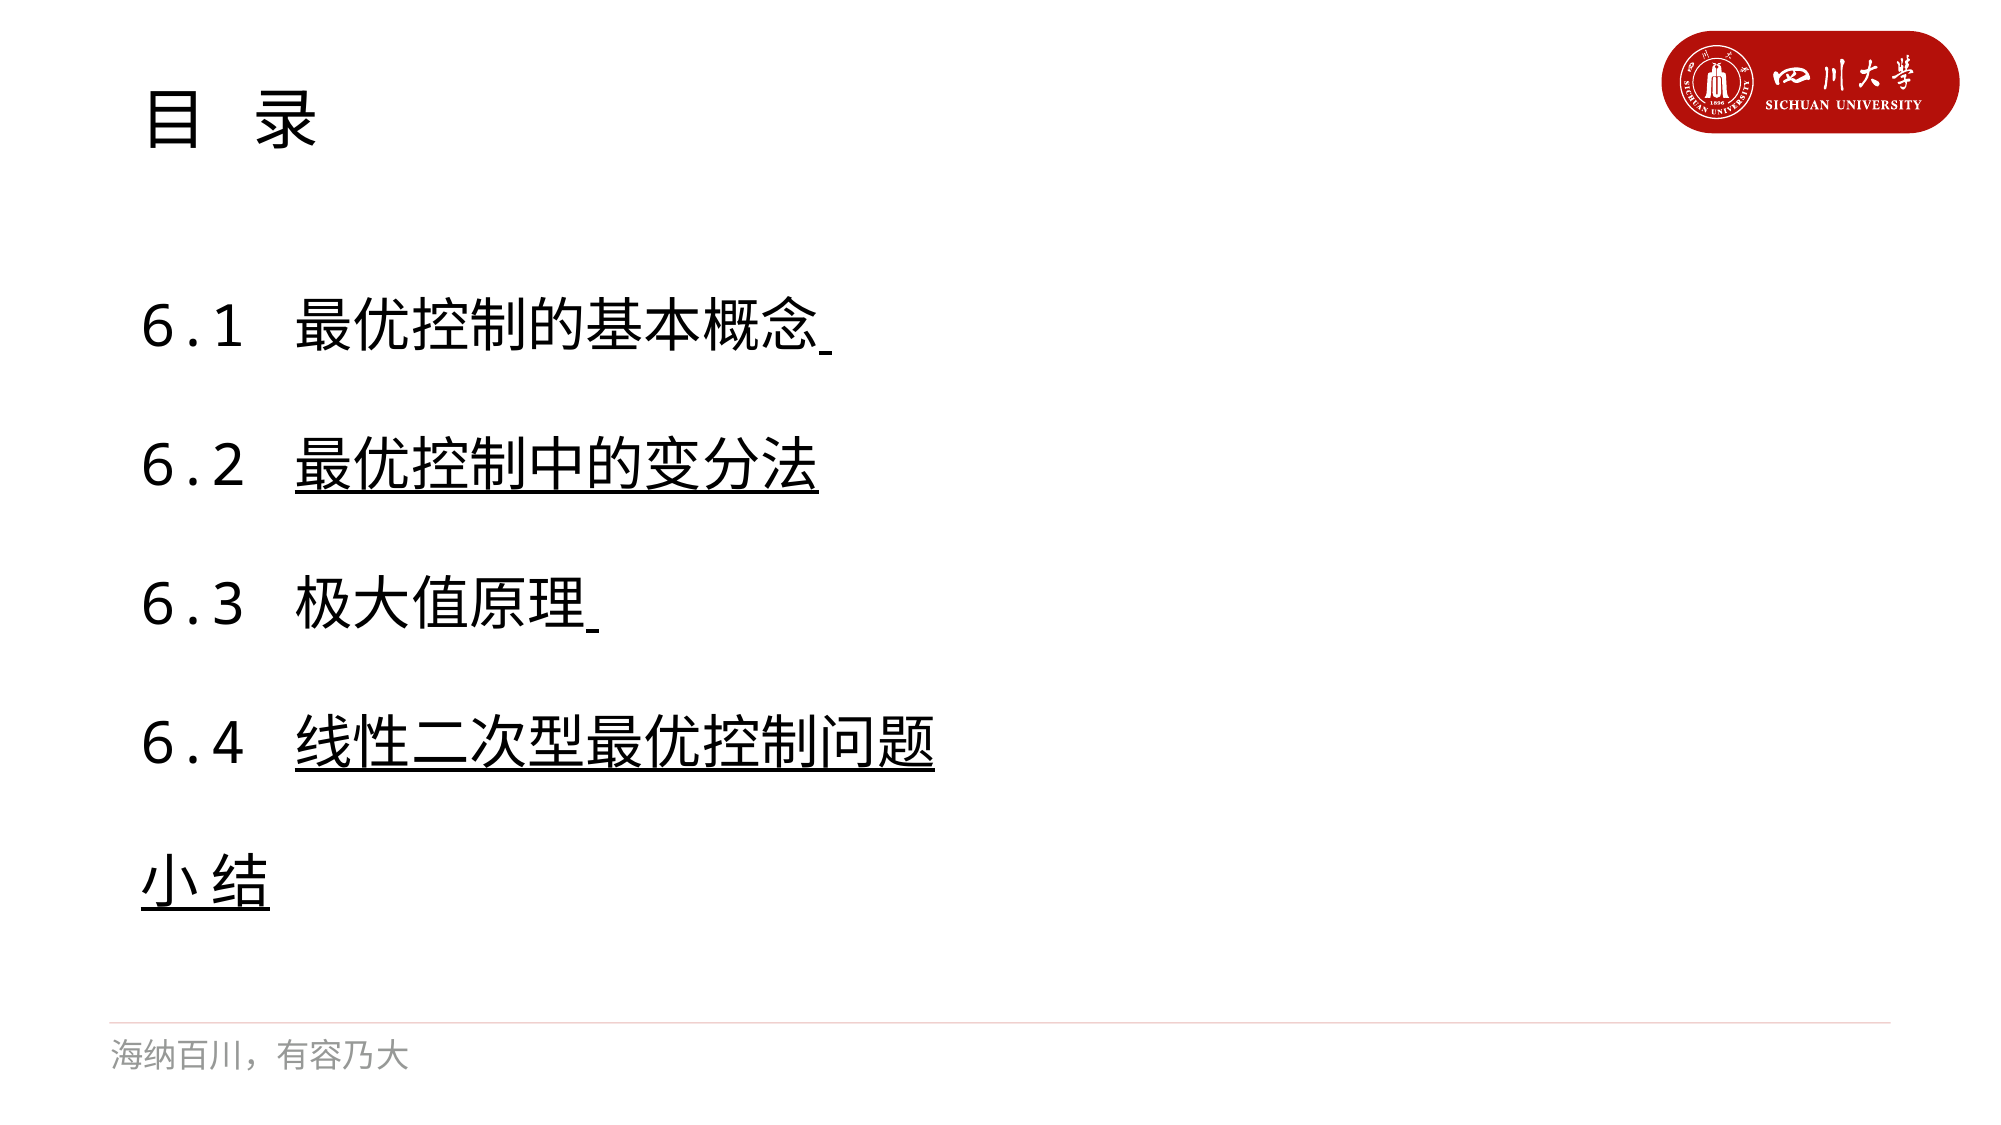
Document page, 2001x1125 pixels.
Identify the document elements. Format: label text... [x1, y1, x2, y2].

title 目 录 [125, 78, 1827, 190]
list 6.1 最优控制的基本概念 6.2 最优控制中的变分法 6.3 极大值原理 6.4 线性二次型最优控制问题 小 结 [125, 239, 1826, 1077]
